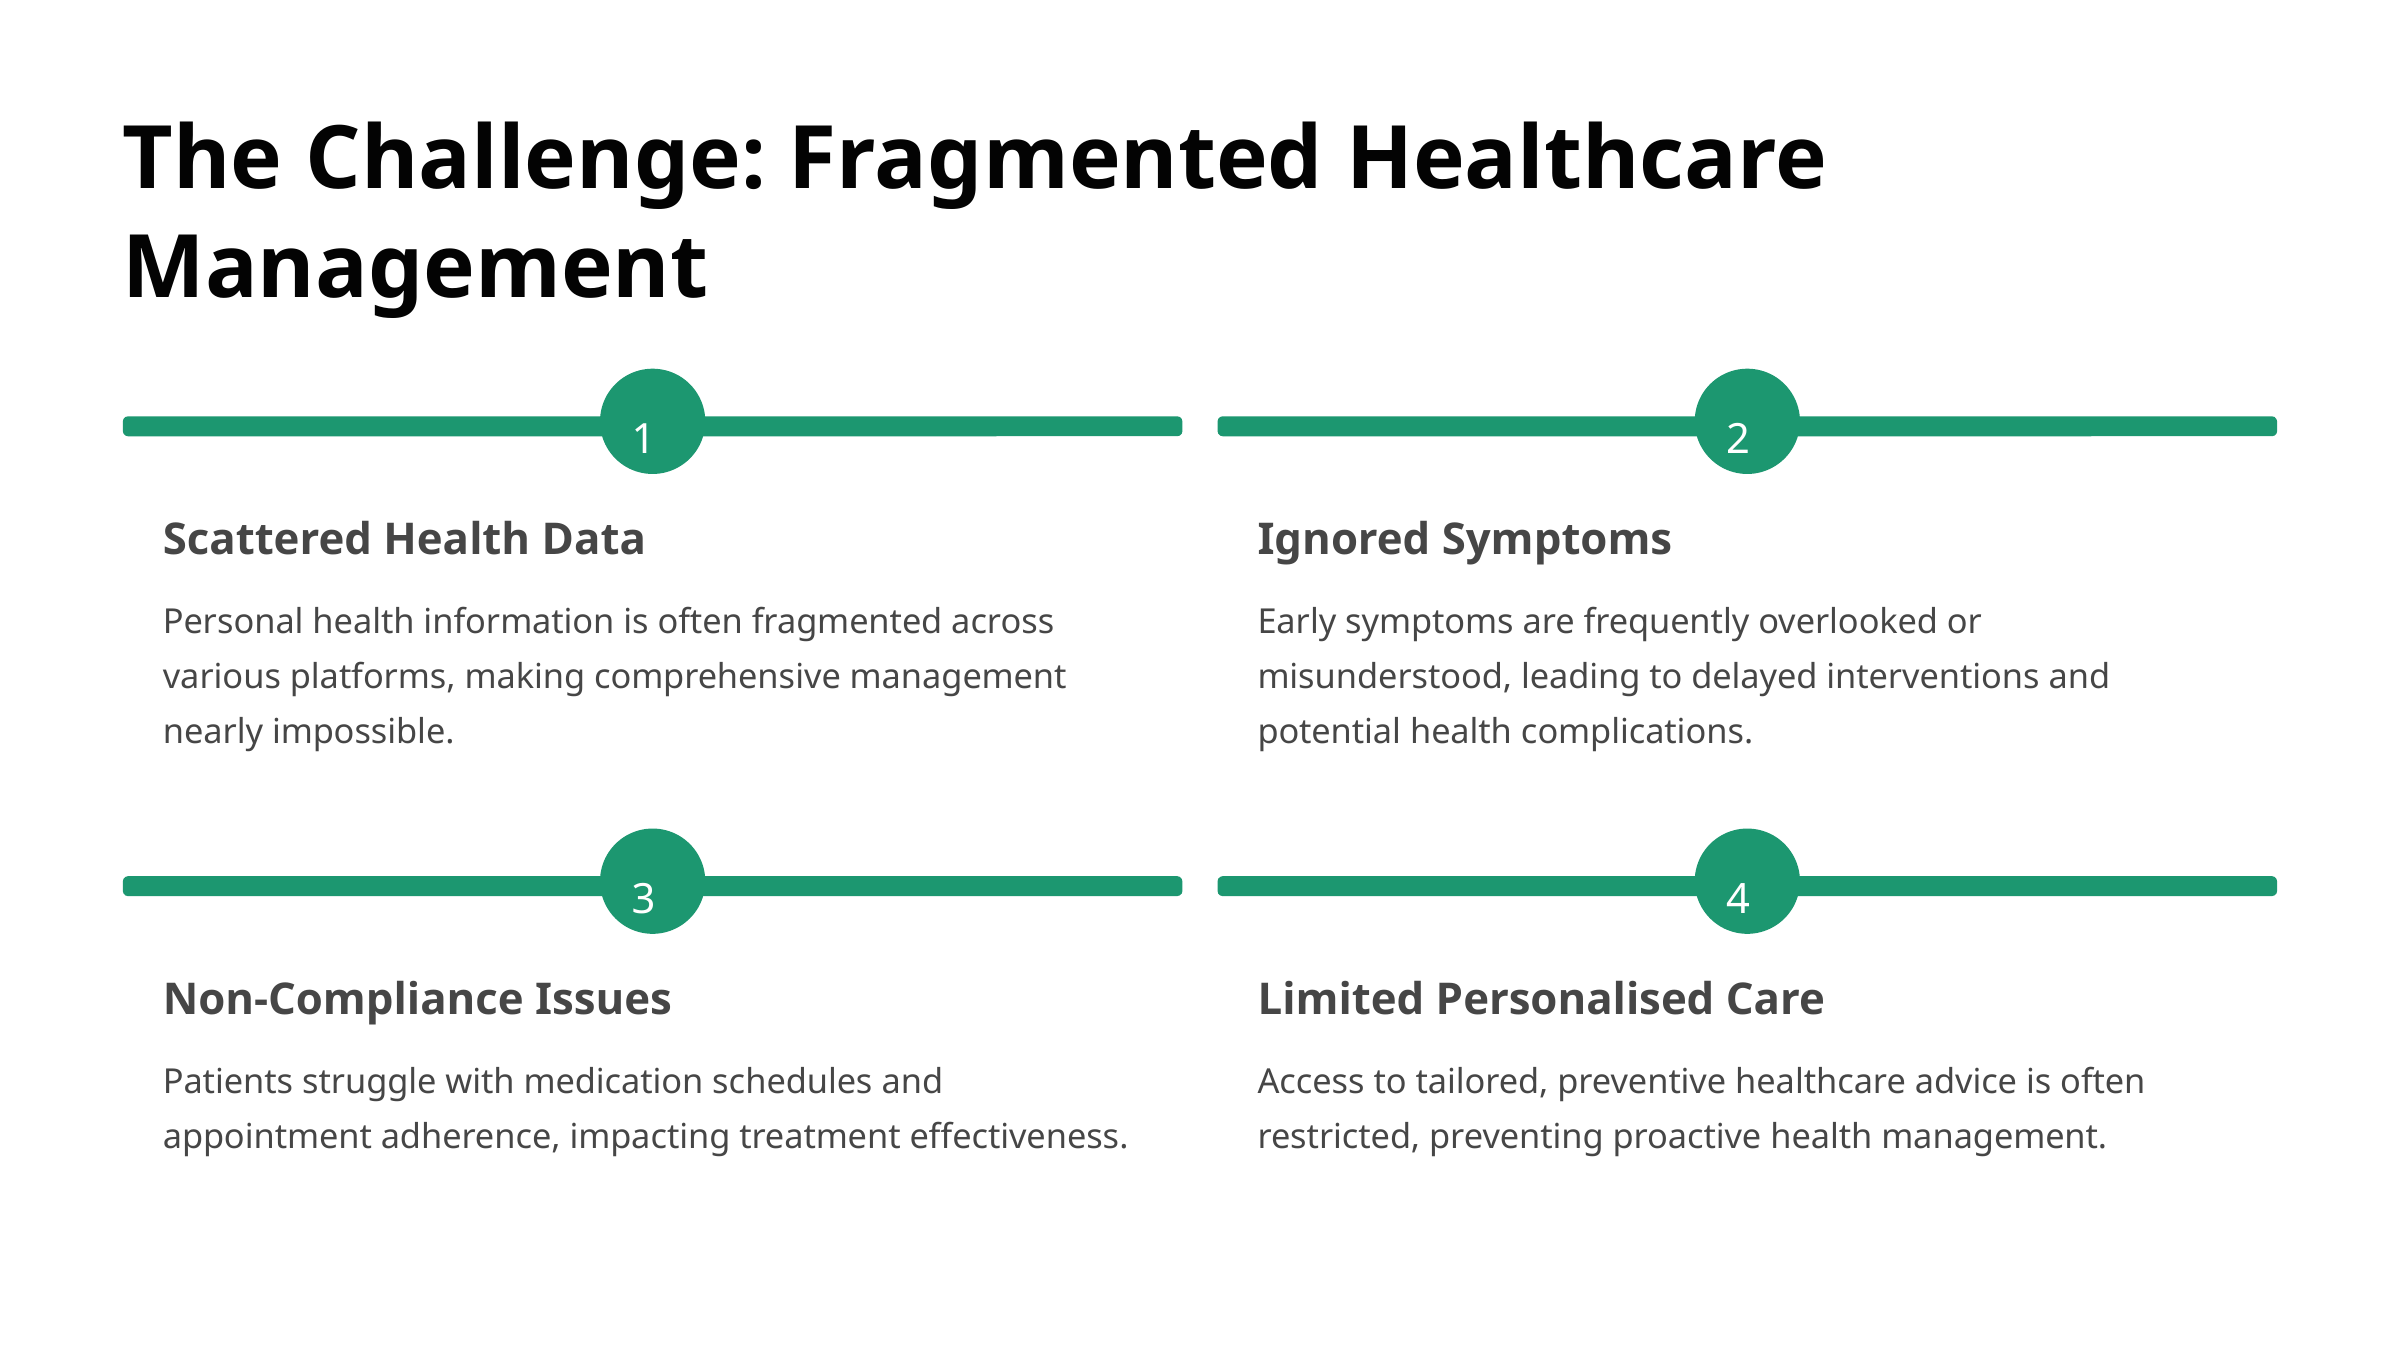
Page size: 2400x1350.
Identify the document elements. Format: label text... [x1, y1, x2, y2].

text_box The Challenge: Fragmented Healthcare Management [122, 96, 2278, 316]
text_box [1694, 828, 1801, 934]
text_box [1798, 416, 2278, 437]
text_box [122, 896, 1183, 1254]
text_box [1217, 895, 2278, 1254]
text_box 4 [1726, 854, 1769, 908]
text_box 1 [631, 394, 674, 448]
text_box [122, 416, 602, 437]
text_box [1694, 368, 1801, 474]
text_box [122, 876, 602, 897]
text_box [600, 828, 706, 934]
text_box Patients struggle with medication schedules and appointment adherence, impacting treatment effectiveness. [162, 1044, 1143, 1214]
text_box Access to tailored, preventive healthcare advice is often restricted, preventing proactive health management. [1257, 1044, 2238, 1157]
text_box Non-Compliance Issues [162, 968, 670, 1024]
text_box [122, 436, 1183, 794]
text_box Early symptoms are frequently overlooked or misunderstood, leading to delayed interventions and potential health complications. [1257, 584, 2238, 754]
text_box Ignored Symptoms [1257, 508, 1697, 564]
text_box [1217, 876, 1696, 897]
text_box [704, 416, 1183, 437]
text_box [1217, 416, 1696, 437]
text_box Limited Personalised Care [1257, 968, 1809, 1024]
text_box [1217, 436, 2278, 794]
text_box [1798, 876, 2278, 897]
text_box 3 [631, 854, 674, 908]
text_box Scattered Health Data [162, 508, 633, 564]
text_box [600, 368, 706, 474]
text_box Personal health information is often fragmented across various platforms, making comprehensive management nearly impossible. [162, 584, 1143, 754]
text_box [704, 876, 1183, 897]
text_box 2 [1726, 394, 1769, 448]
